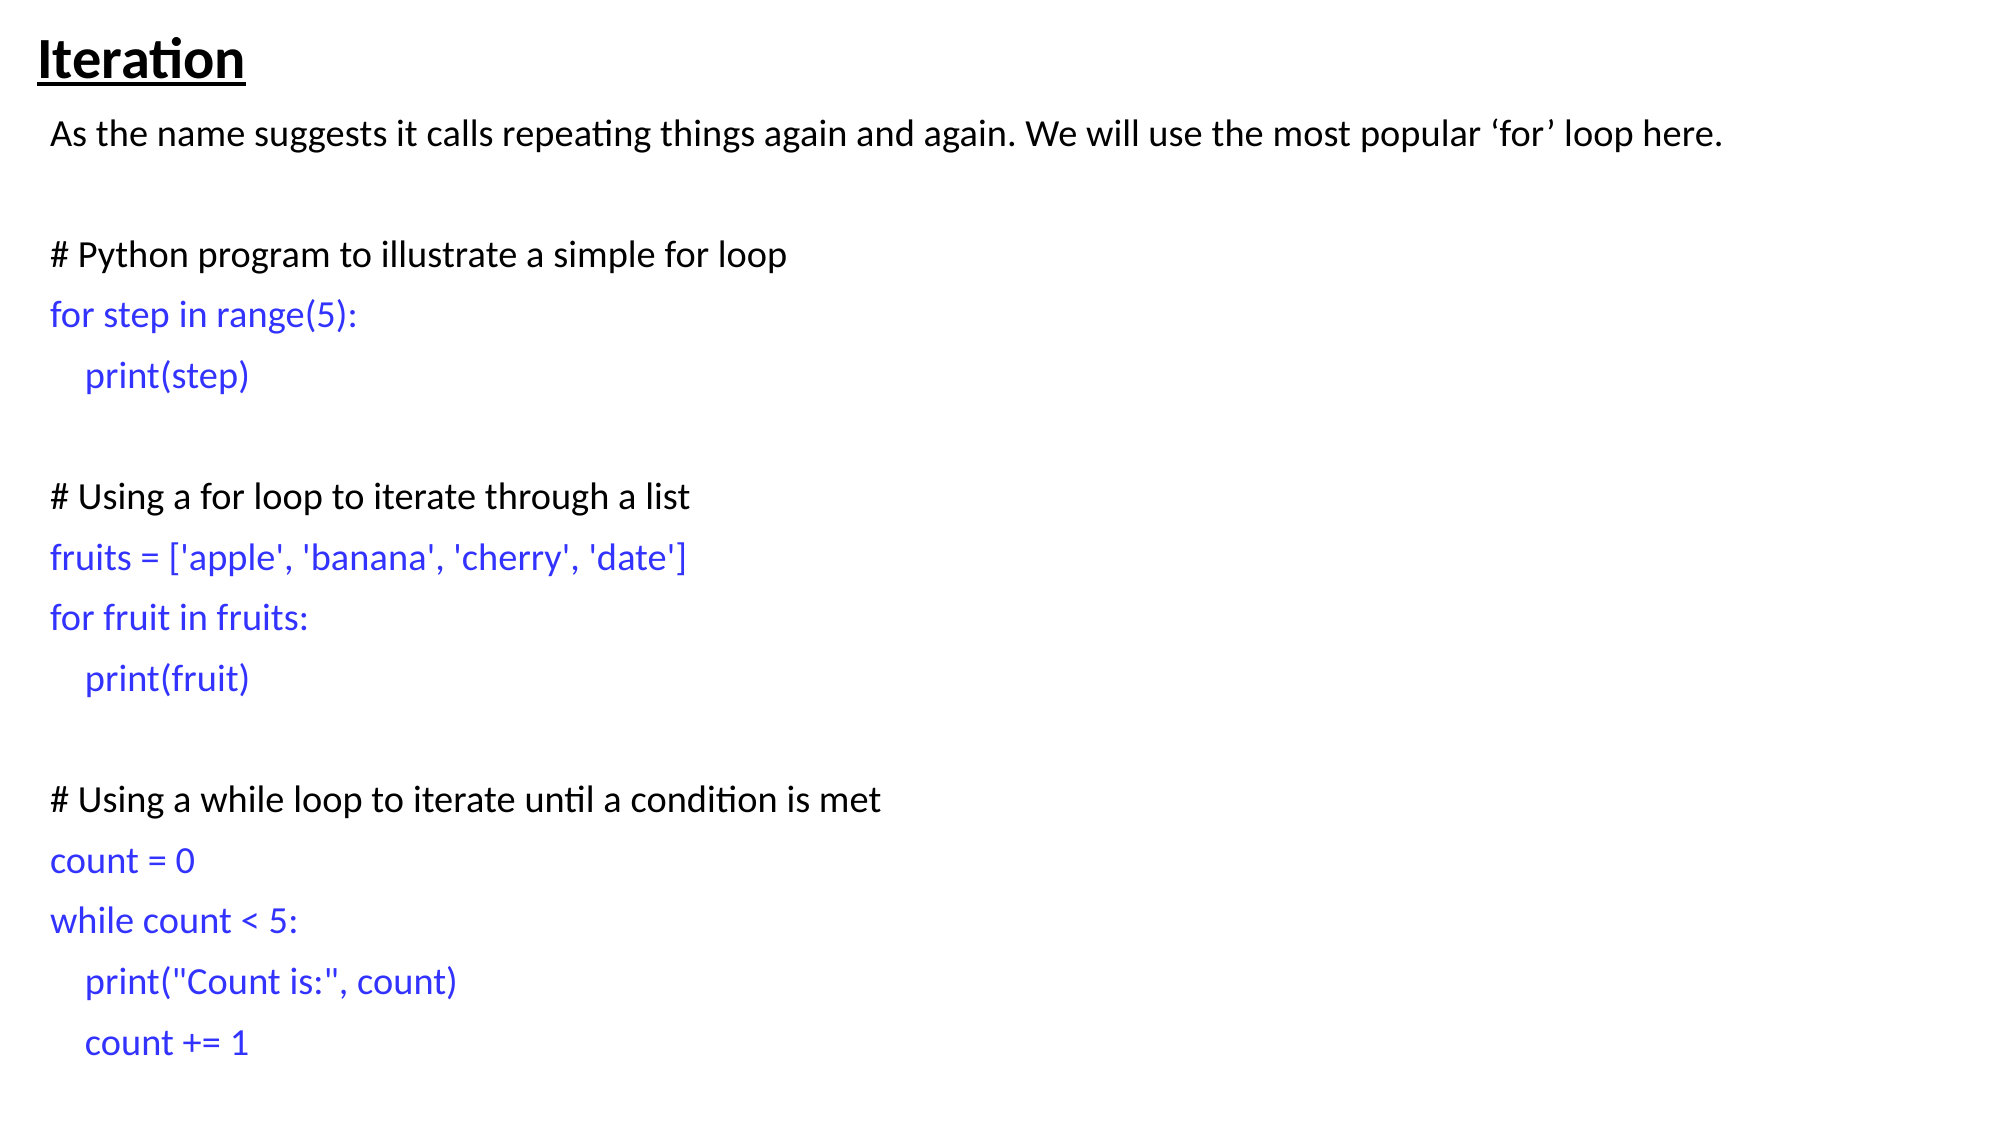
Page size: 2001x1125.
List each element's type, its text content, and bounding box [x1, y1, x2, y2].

title Iteration [22, 0, 1724, 119]
list As the name suggests it calls repeating things again and again. We will use the most popular ‘for’ loop here. # Python program to illustrate a simple for loop for step in range(5): print(step) # Using a for loop to iterate through a list fruits = ['apple', 'banana', 'cherry', 'date'] for fruit in fruits: print(fruit) # Using a while loop to iterate until a condition is met count = 0 while count < 5: print("Count is:", count) count += 1 [34, 105, 1760, 1086]
